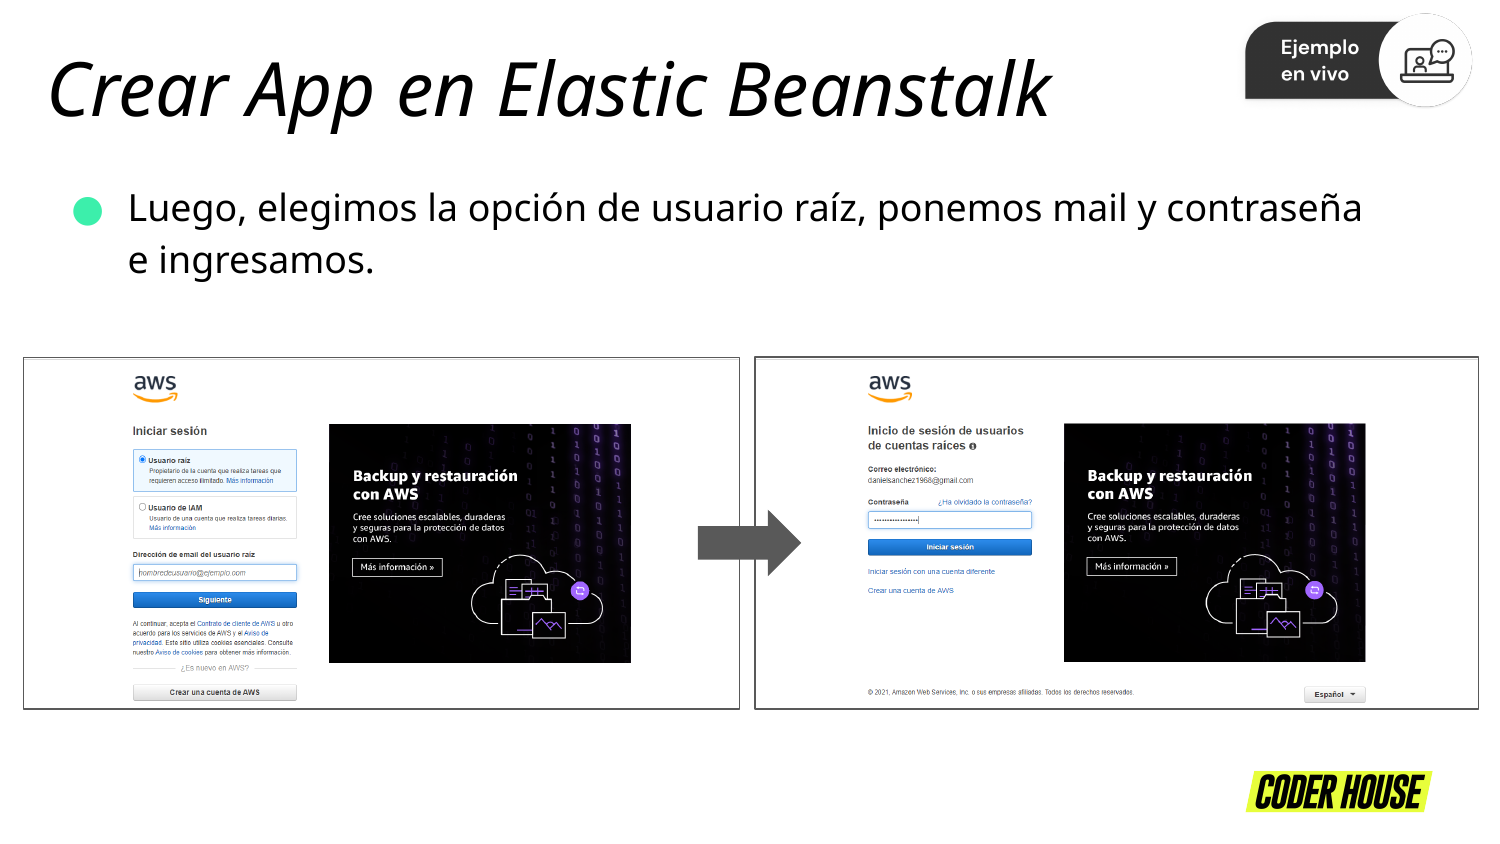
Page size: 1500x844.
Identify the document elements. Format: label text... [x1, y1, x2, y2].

text_box [745, 526, 750, 560]
picture [755, 357, 1478, 709]
picture [1241, 764, 1437, 819]
picture [23, 357, 739, 709]
text_box Crear App en Elastic Beanstalk [31, 26, 1144, 152]
text_box Luego, elegimos la opción de usuario raíz, ponemos mail y contraseña e ingresamos. [37, 162, 1395, 296]
picture [1224, 7, 1494, 114]
